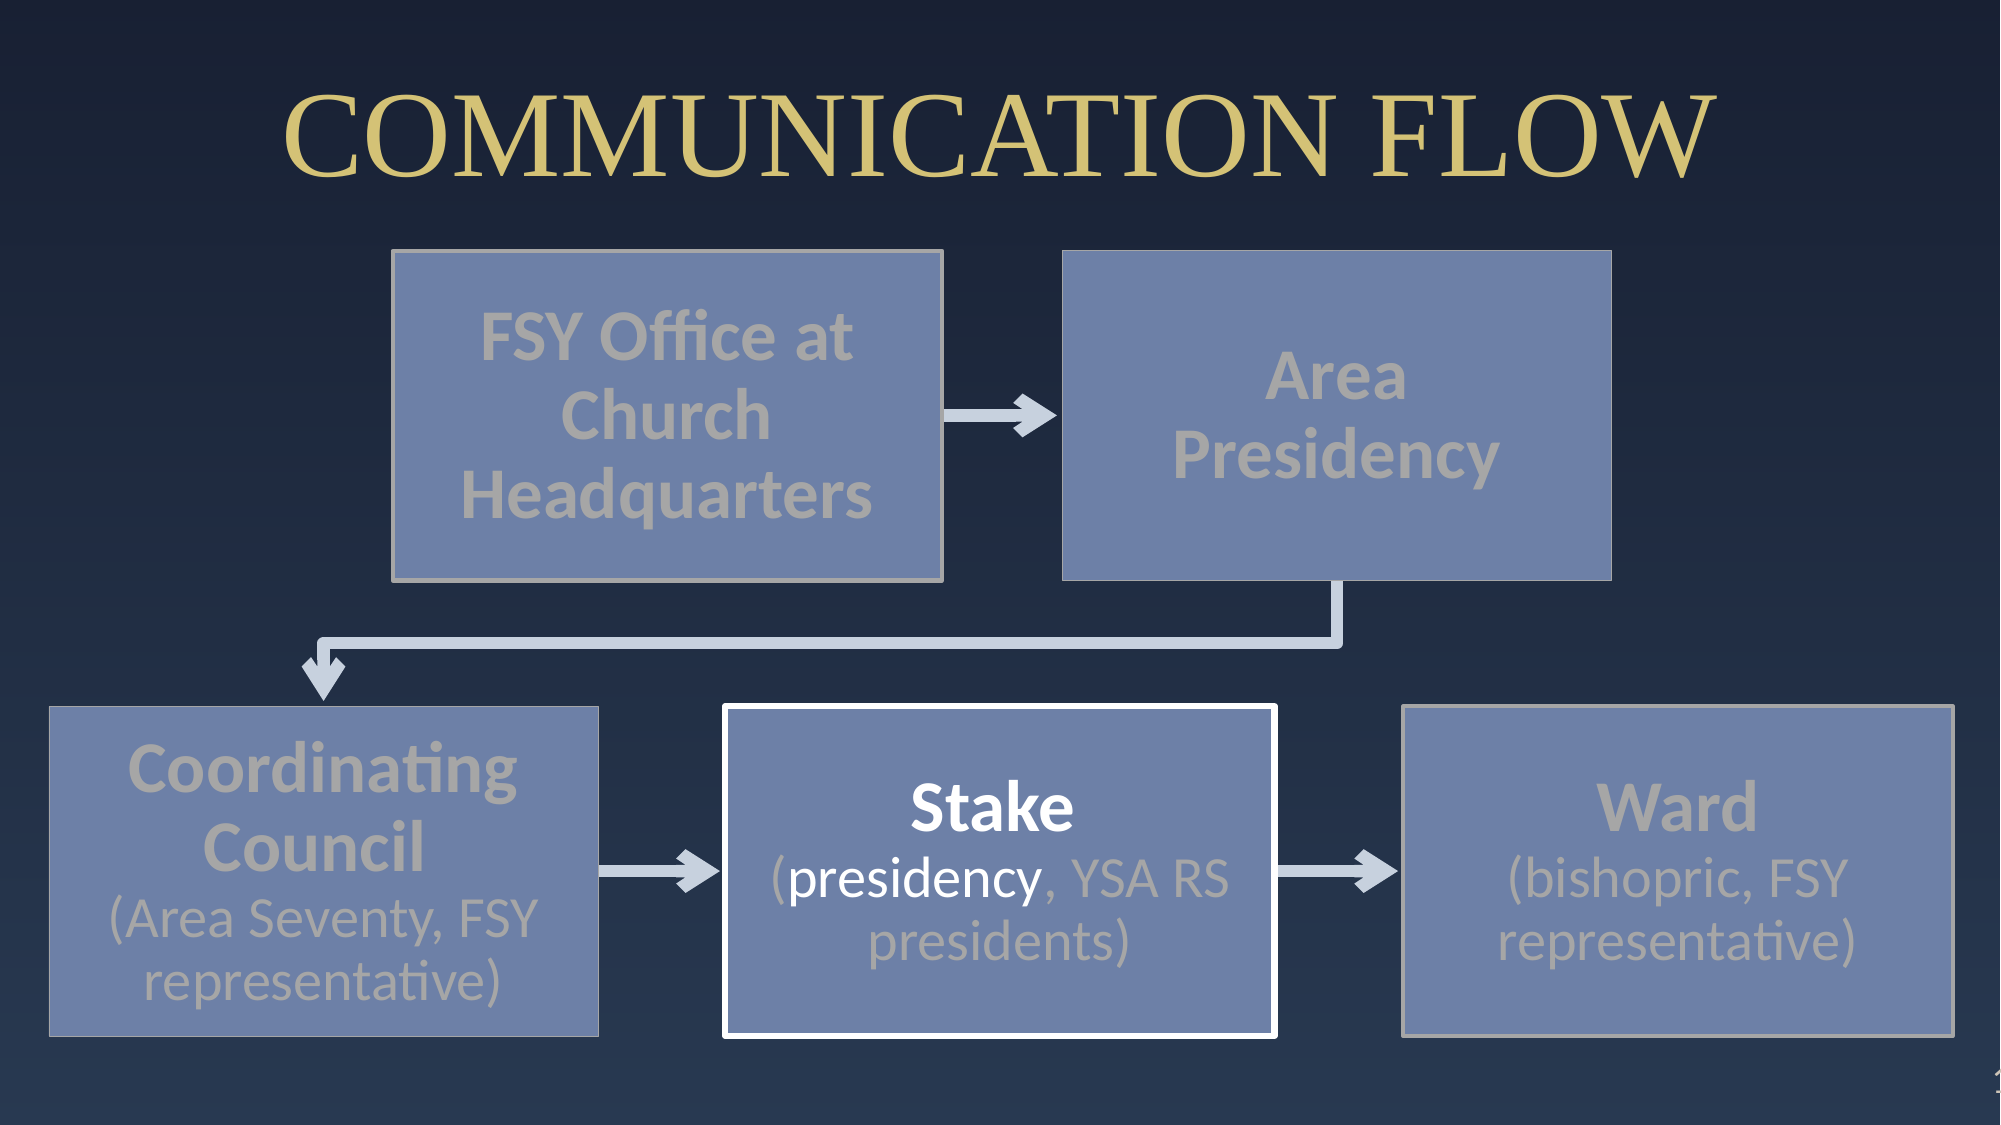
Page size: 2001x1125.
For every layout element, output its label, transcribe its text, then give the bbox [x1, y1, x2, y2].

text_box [46, 244, 1953, 1043]
title Communication Flow [116, 82, 1884, 172]
